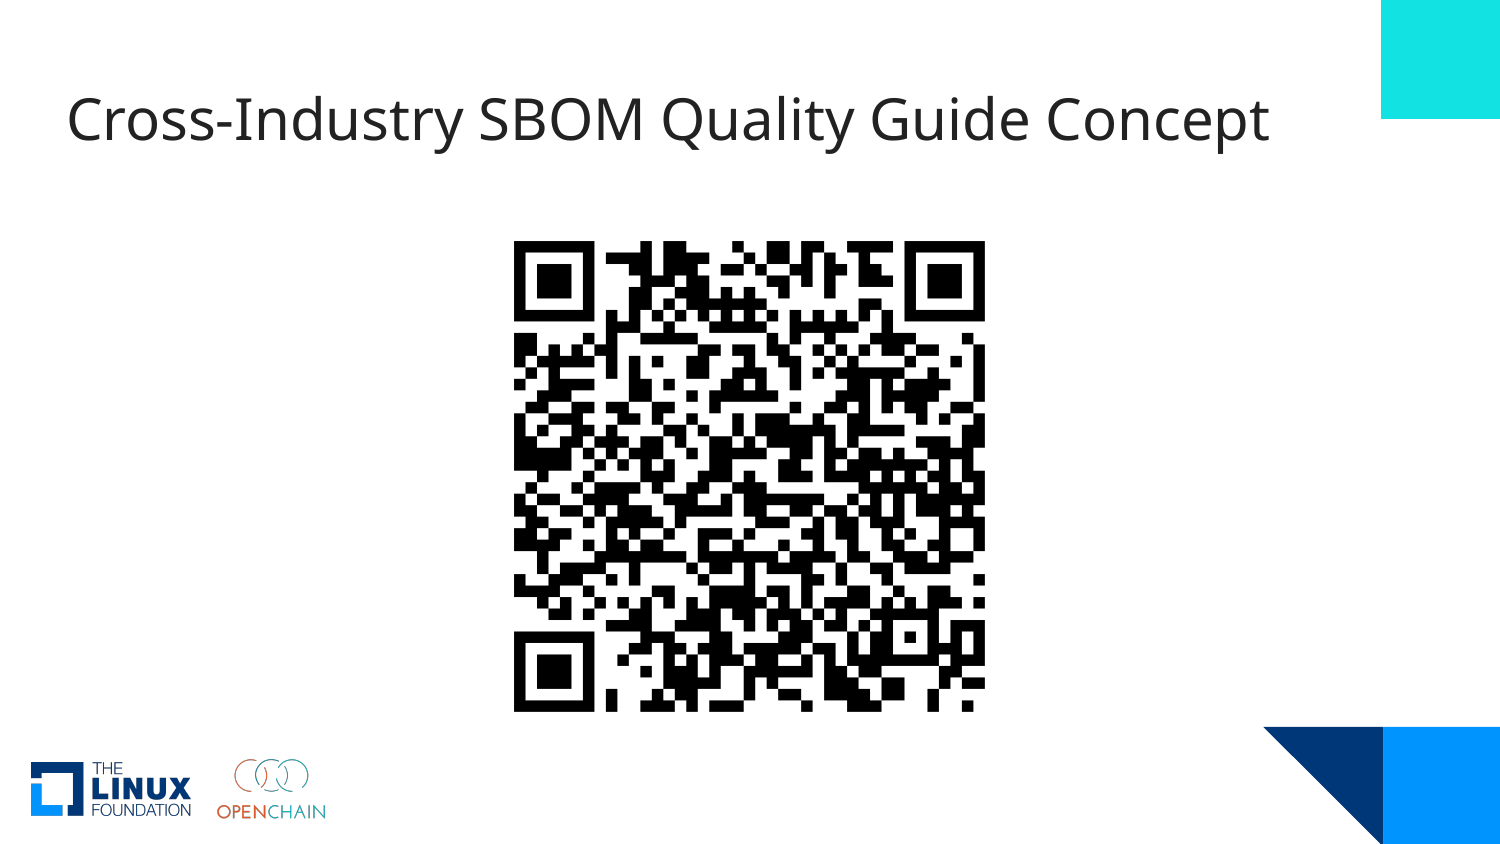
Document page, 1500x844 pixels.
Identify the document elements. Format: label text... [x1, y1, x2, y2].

title Cross-Industry SBOM Quality Guide Concept [51, 67, 1449, 167]
picture [31, 762, 191, 816]
picture [215, 757, 327, 821]
picture [489, 216, 1011, 738]
